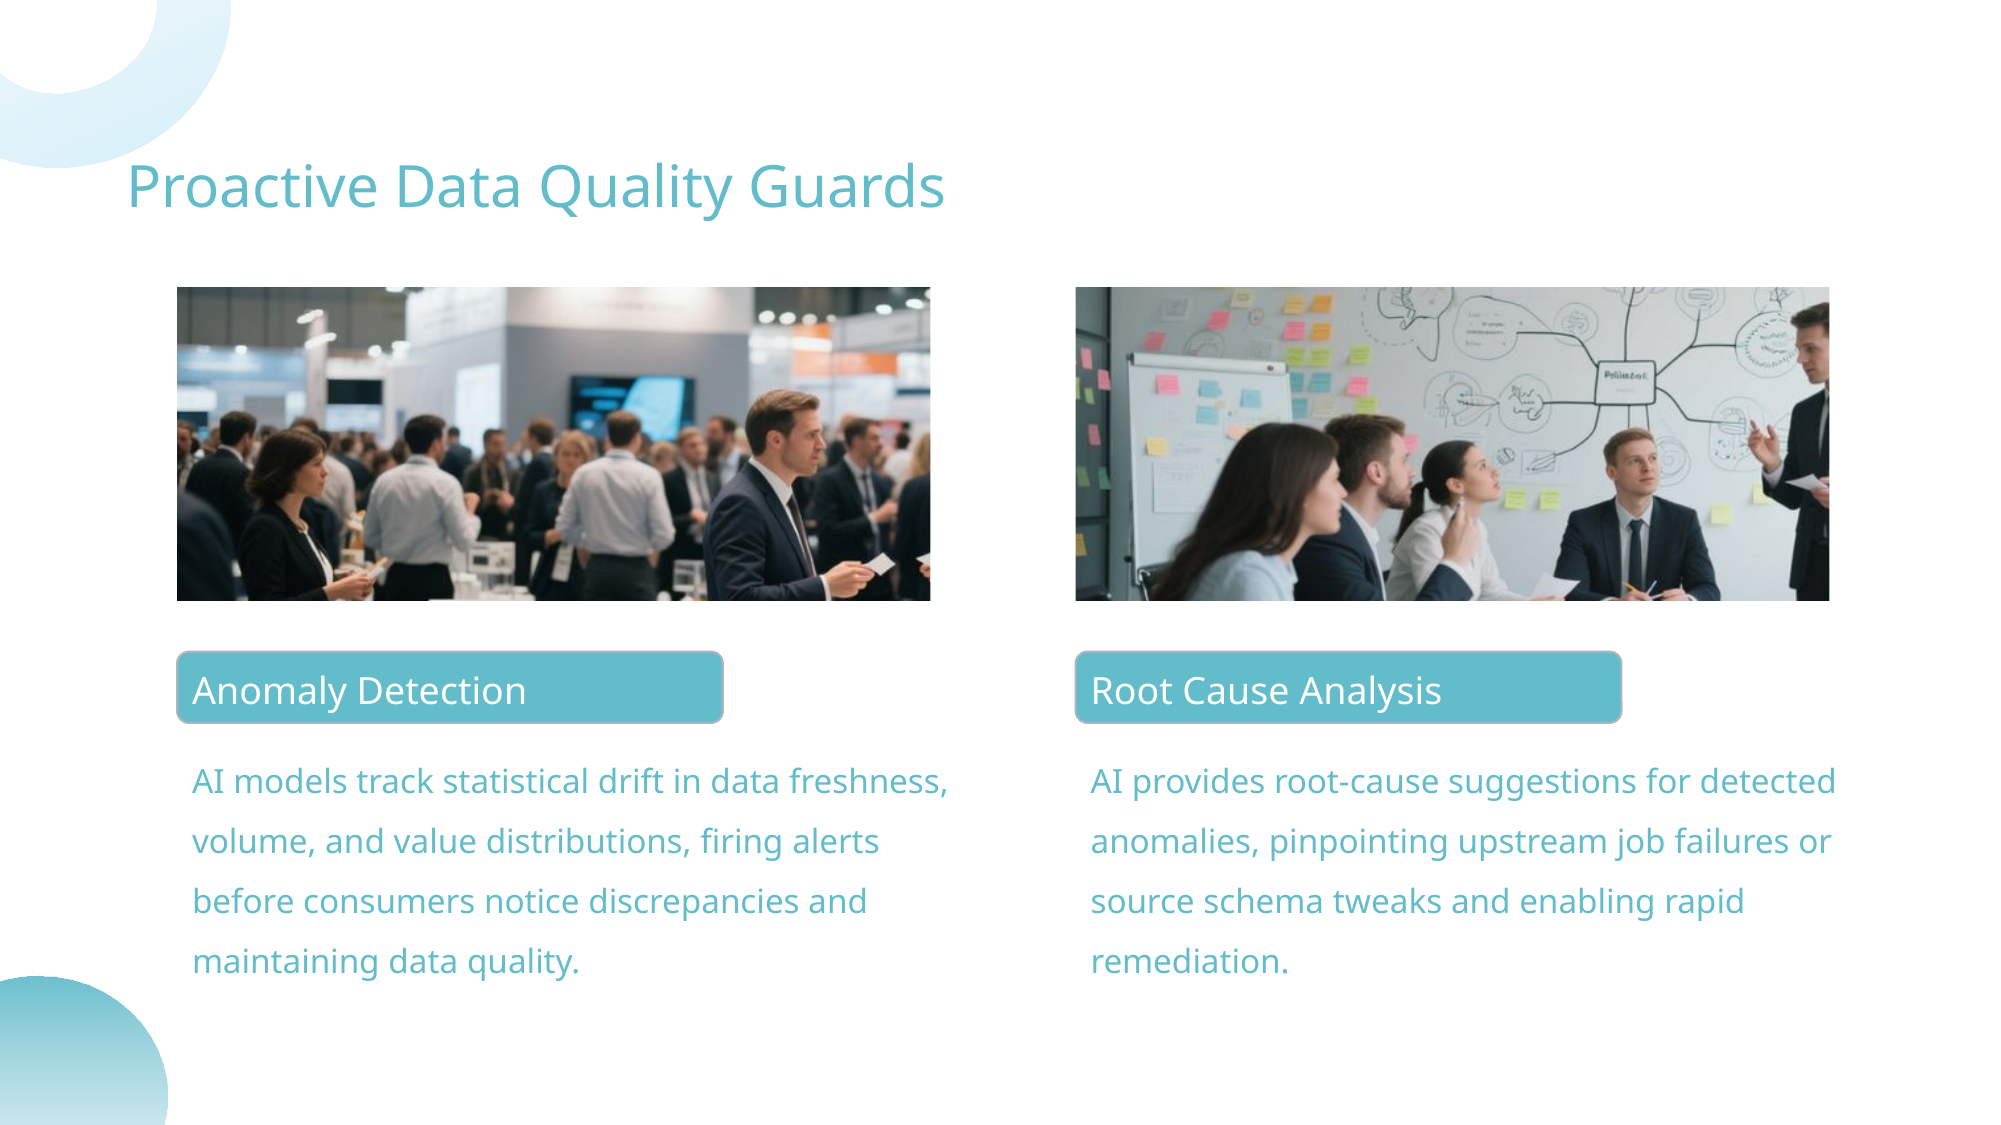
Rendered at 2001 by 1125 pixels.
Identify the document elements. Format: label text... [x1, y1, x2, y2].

text_box Proactive Data Quality Guards [111, 141, 1926, 227]
text_box Root Cause Analysis [1075, 659, 1597, 716]
text_box AI models track statistical drift in data freshness, volume, and value distributions, firing alerts before consumers notice discrepancies and maintaining data quality. [177, 733, 1001, 1078]
text_box AI provides root-cause suggestions for detected anomalies, pinpointing upstream job failures or source schema tweaks and enabling rapid remediation. [1075, 733, 1899, 1078]
picture [1075, 287, 1830, 601]
text_box [1075, 651, 1622, 723]
text_box [0, 0, 278, 207]
text_box [0, 975, 168, 1125]
text_box [177, 651, 723, 723]
text_box Anomaly Detection [177, 659, 698, 716]
picture [177, 287, 931, 601]
